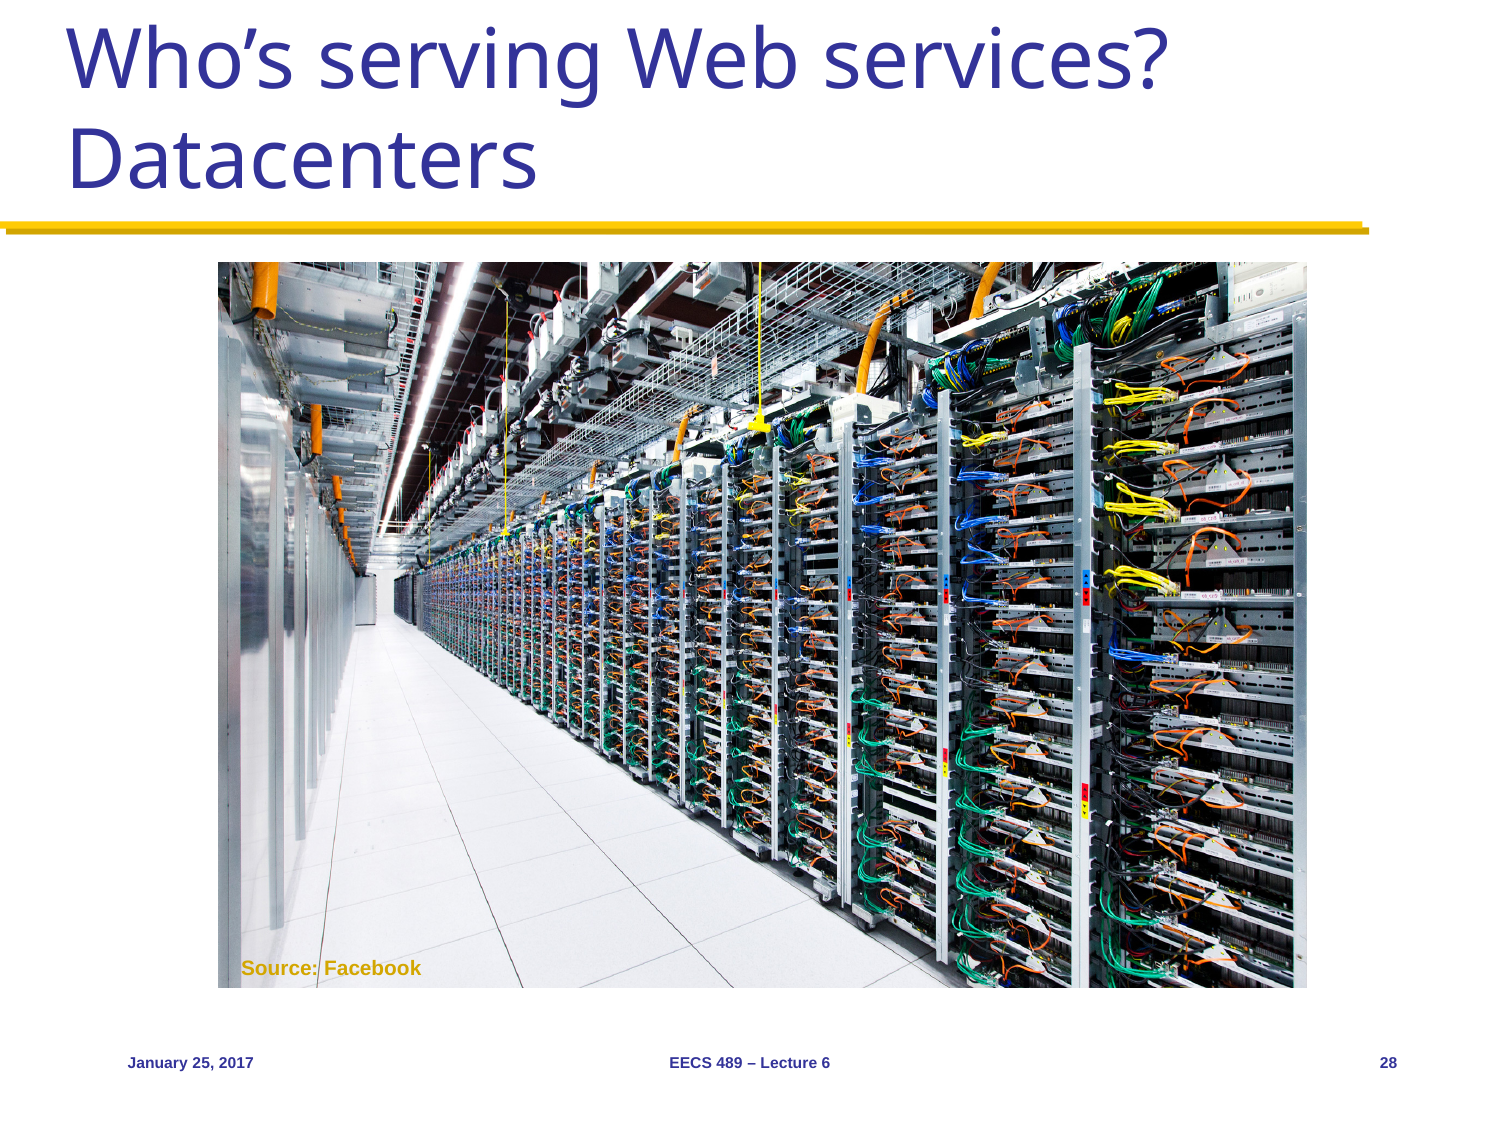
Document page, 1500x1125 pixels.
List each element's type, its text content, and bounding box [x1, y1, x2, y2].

title Who’s serving Web services? Datacenters [49, 24, 1451, 213]
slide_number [112, 1024, 426, 1101]
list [218, 262, 1307, 988]
footer EECS 489 – Lecture 6 [512, 1024, 988, 1101]
slide_number 28 [1312, 1024, 1413, 1101]
